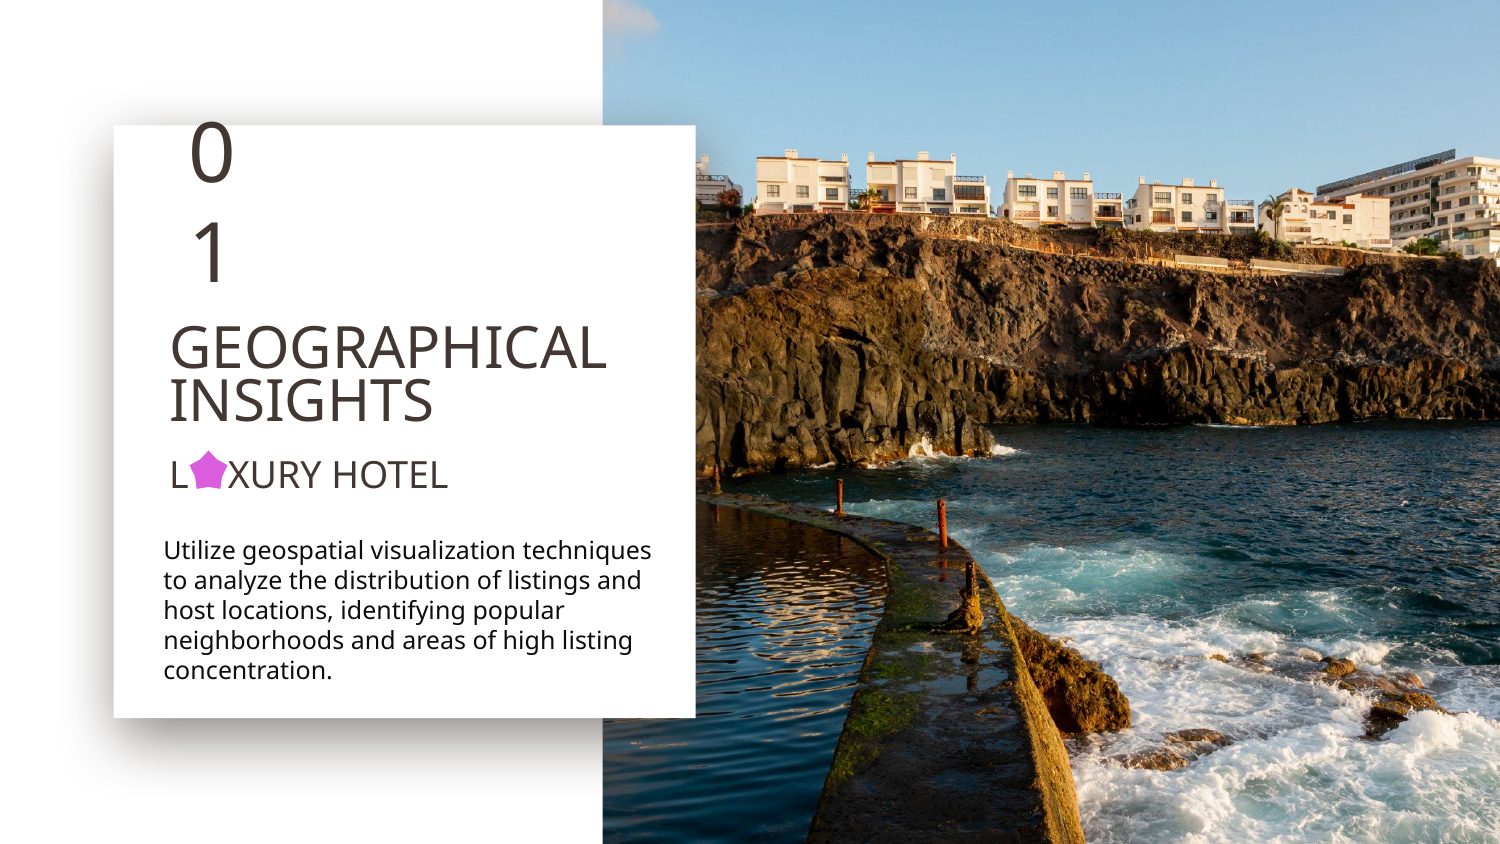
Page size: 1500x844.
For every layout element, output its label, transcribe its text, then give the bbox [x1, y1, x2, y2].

title GEOGRAPHICAL INSIGHTS [154, 278, 597, 446]
title L XURY HOTEL [154, 446, 597, 504]
subtitle Utilize geospatial visualization techniques to analyze the distribution of listings and host locations, identifying popular neighborhoods and areas of high listing concentration. [148, 519, 597, 680]
text_box [113, 125, 597, 719]
picture [602, 0, 1500, 844]
text_box [187, 448, 230, 491]
title 01 [173, 193, 295, 278]
